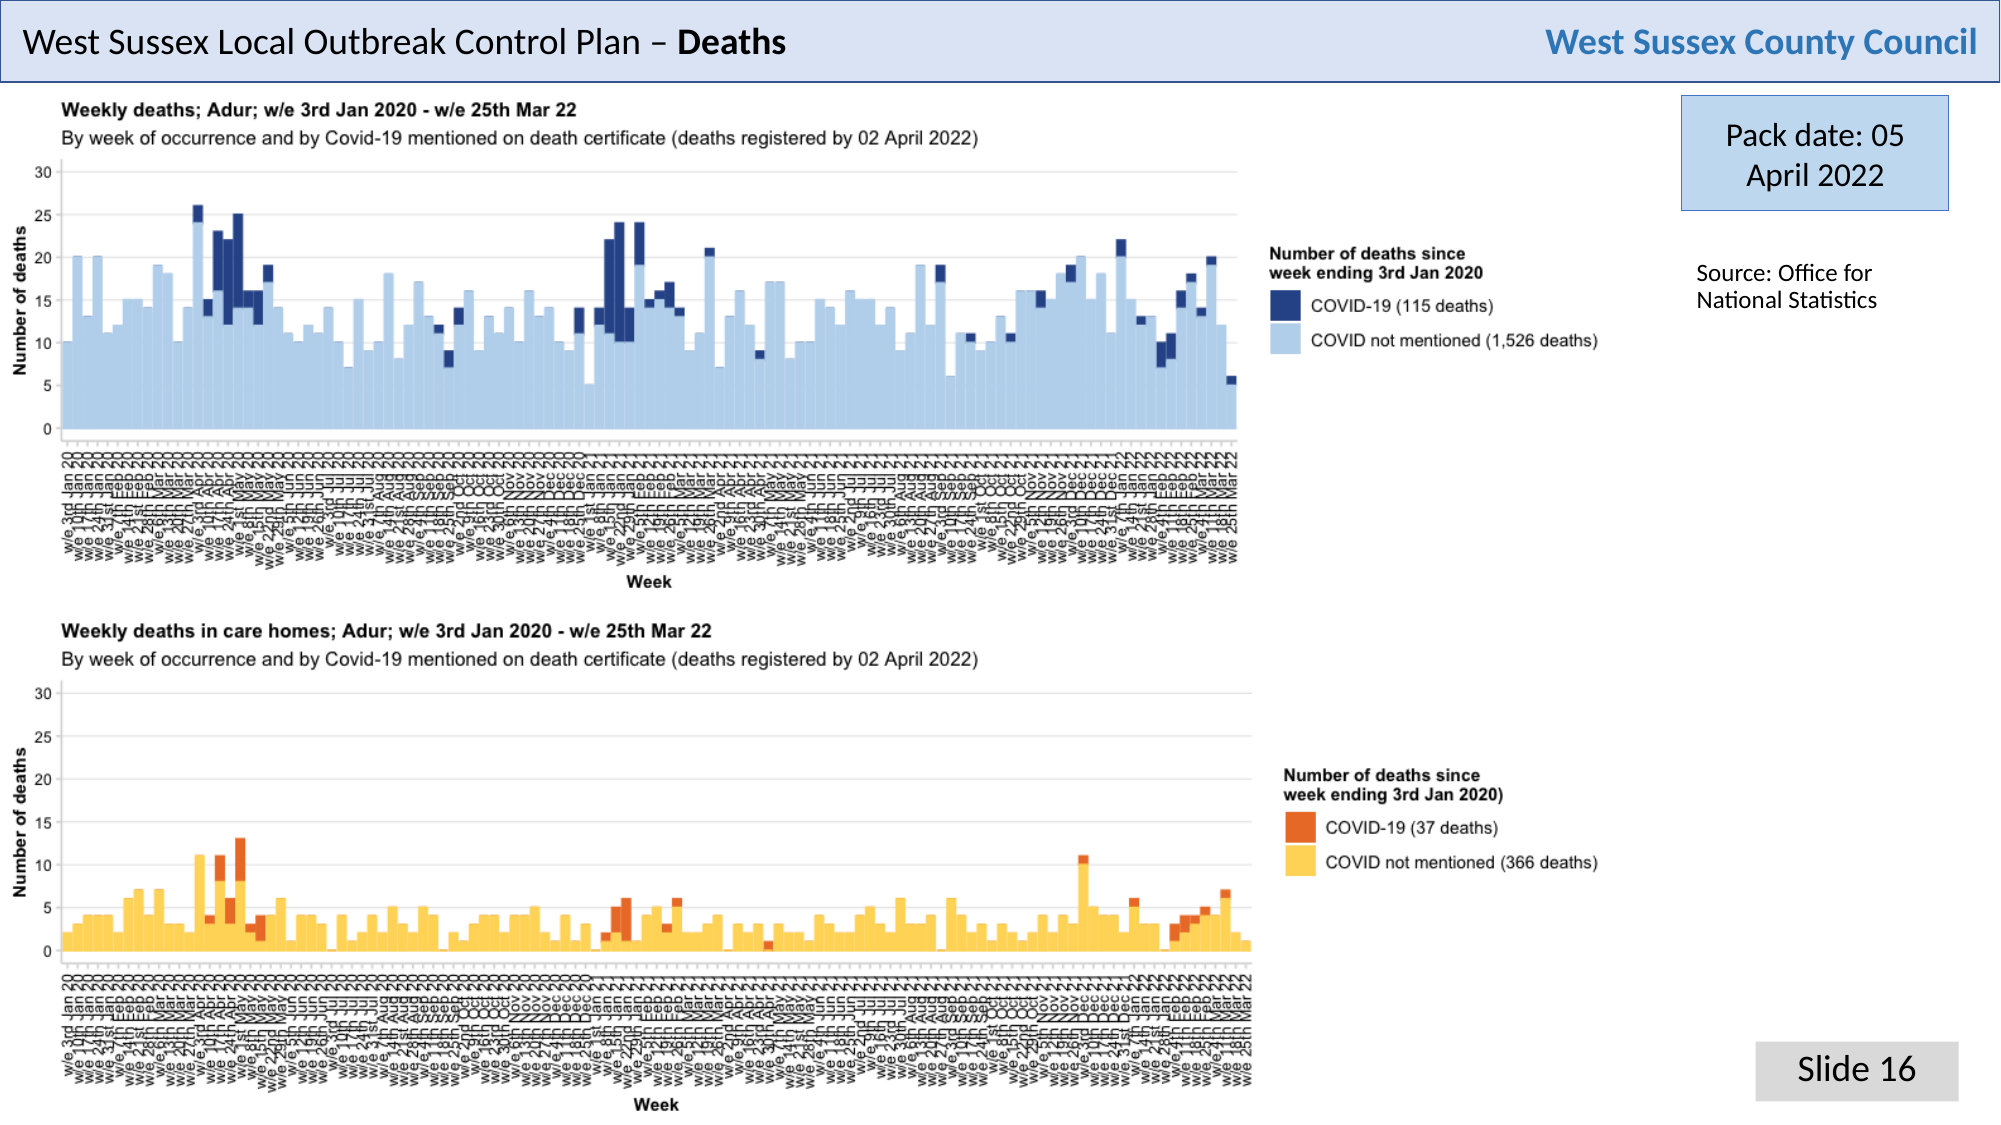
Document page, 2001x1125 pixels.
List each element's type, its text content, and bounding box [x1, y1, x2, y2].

list Slide 16 [1755, 1041, 1959, 1102]
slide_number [1681, 95, 1949, 211]
list Source: Office for National Statistics [1681, 252, 1959, 289]
picture [3, 612, 1619, 1125]
picture [3, 91, 1619, 602]
